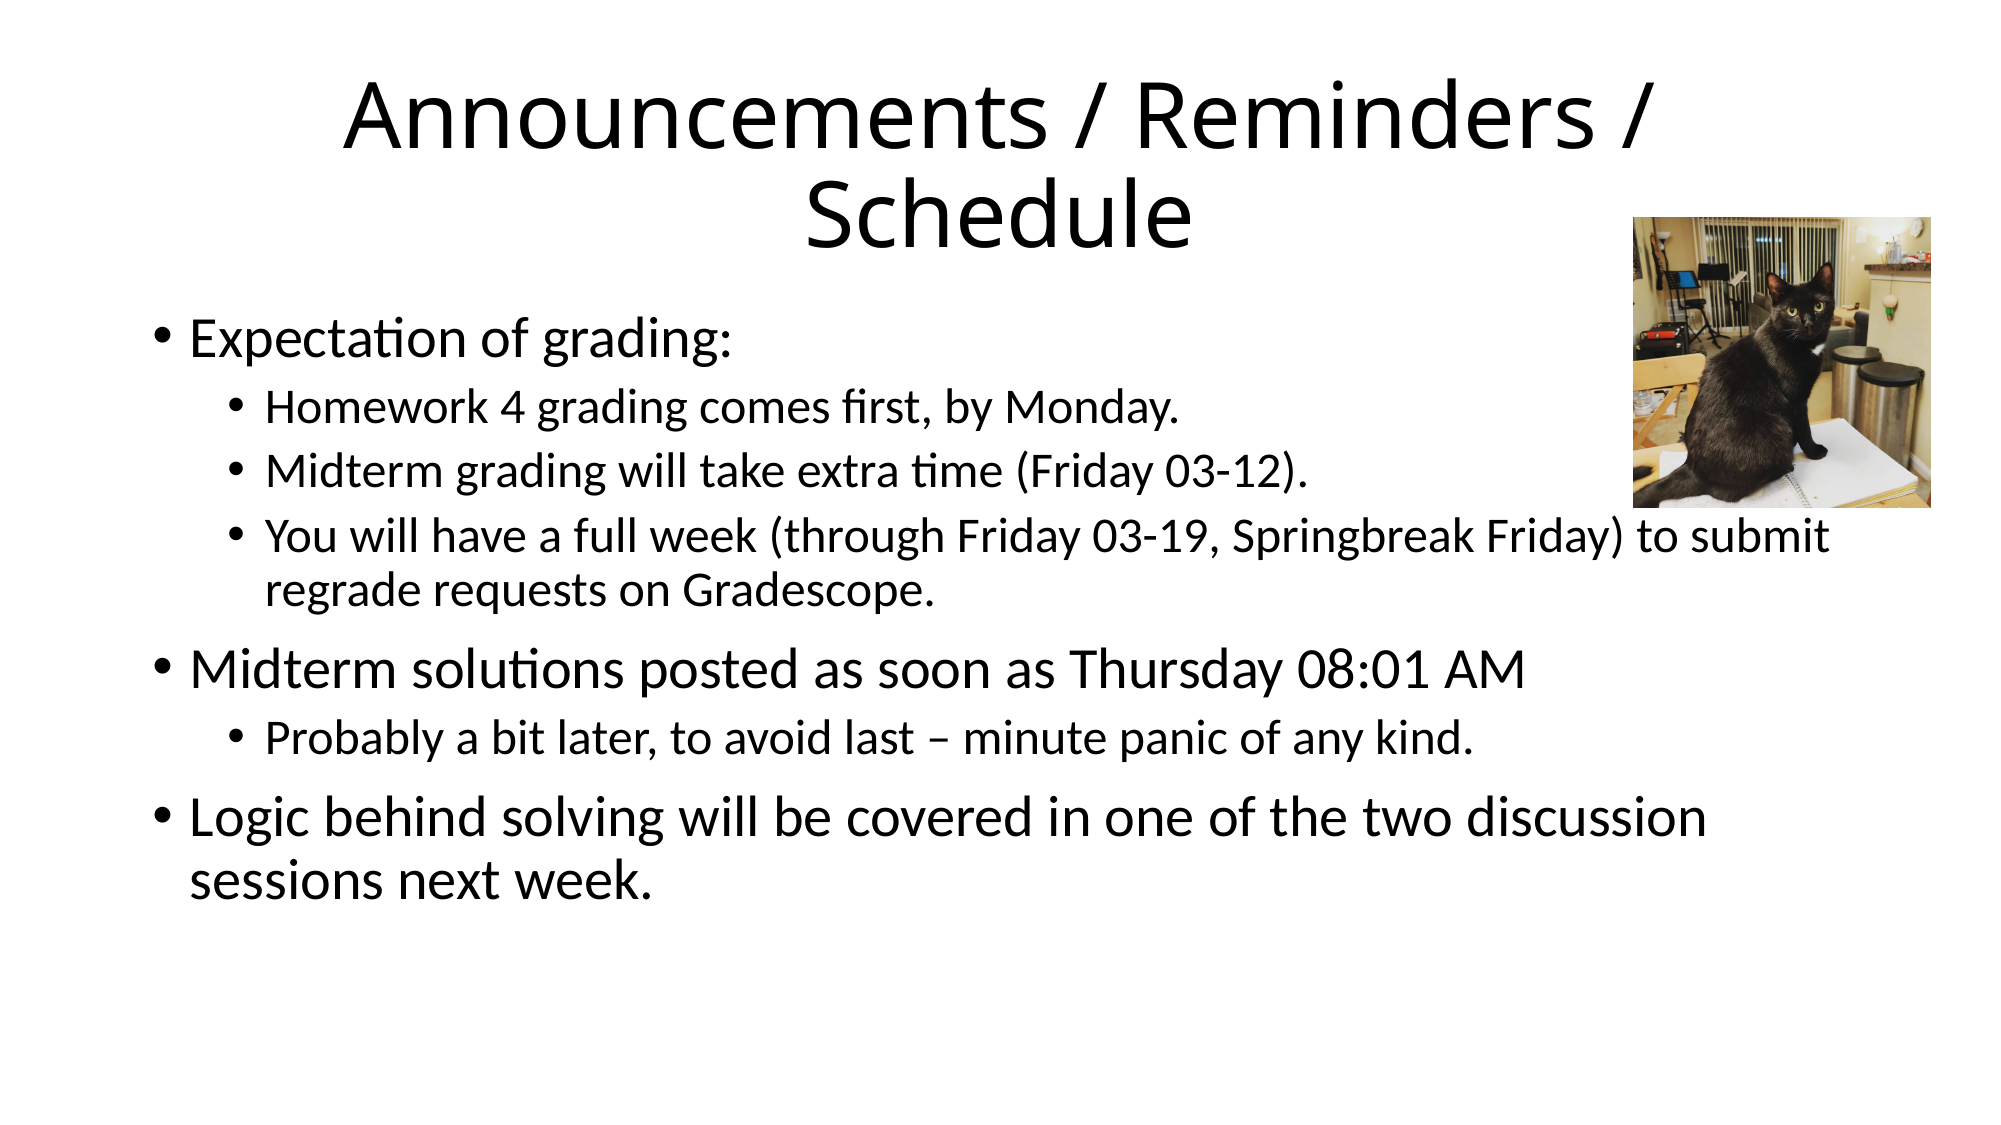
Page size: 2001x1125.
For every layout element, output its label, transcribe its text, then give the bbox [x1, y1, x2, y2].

title Announcements / Reminders / Schedule [137, 59, 1863, 278]
picture [1633, 217, 1931, 508]
list Expectation of grading: Homework 4 grading comes first, by Monday. Midterm grading will take extra time (Friday 03-12). You will have a full week (through Friday 03-19, Springbreak Friday) to submit regrade requests on Gradescope. Midterm solutions posted as soon as Thursday 08:01 AM Probably a bit later, to avoid last – minute panic of any kind. Logic behind solving will be covered in one of the two discussion sessions next week. [137, 299, 1863, 1014]
